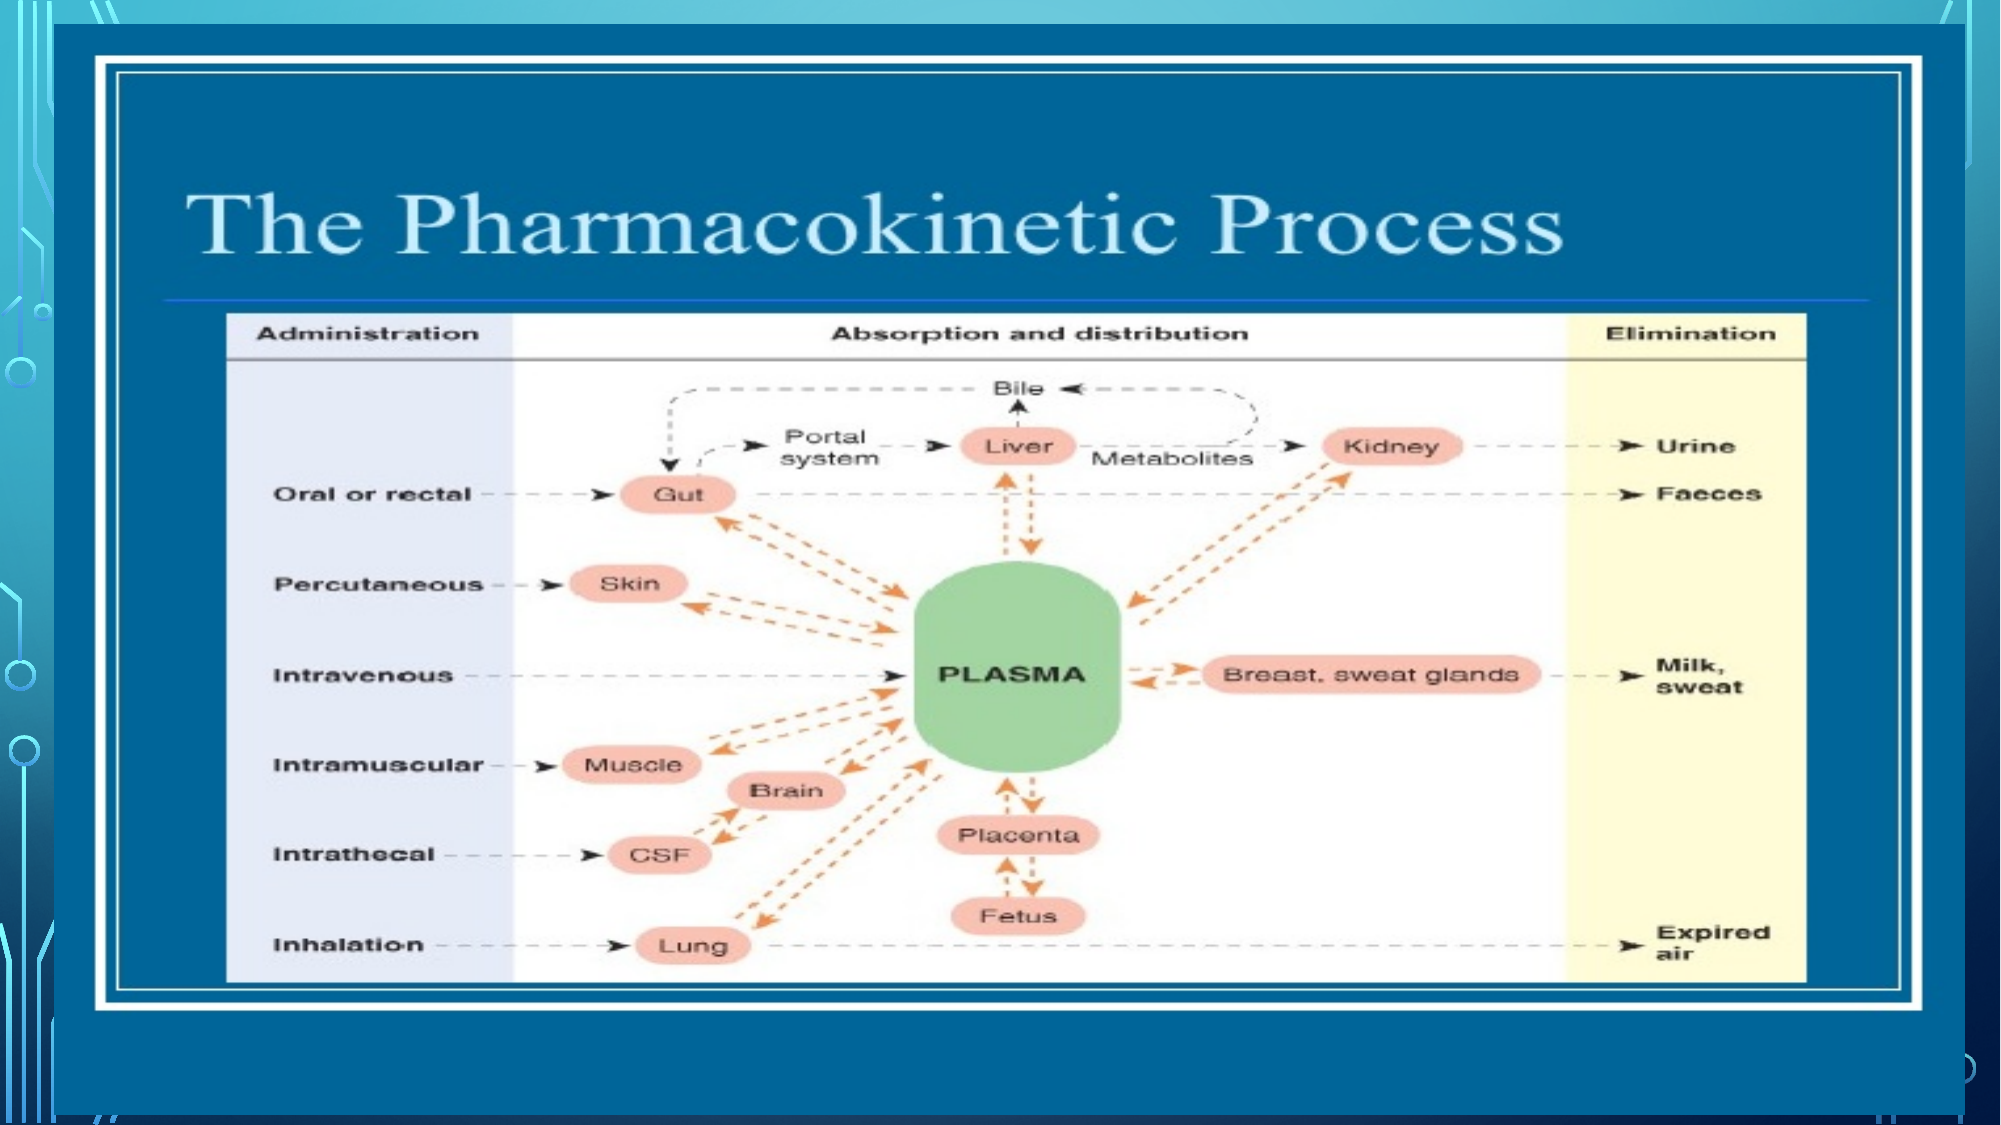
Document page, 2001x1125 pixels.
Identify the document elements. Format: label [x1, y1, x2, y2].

list [54, 23, 1966, 1115]
